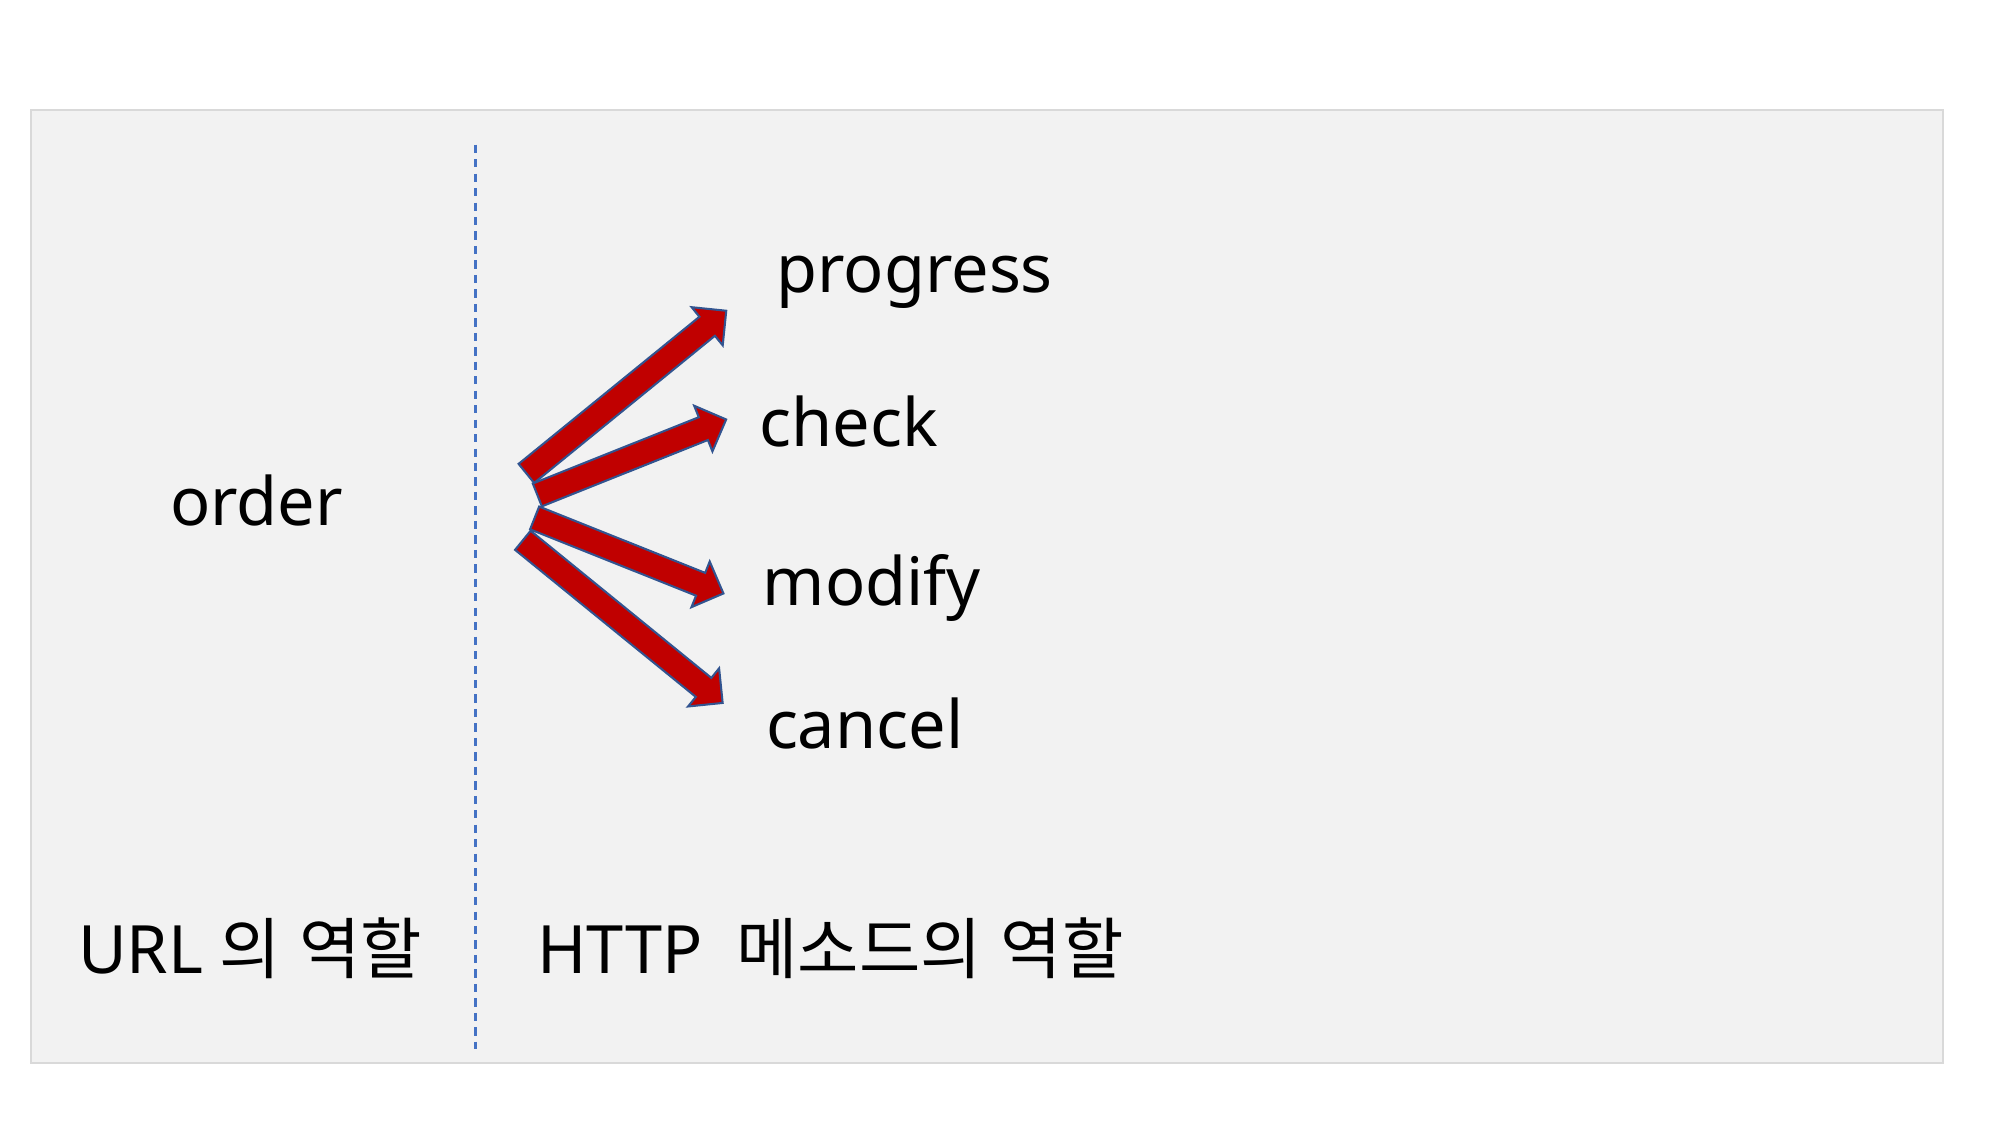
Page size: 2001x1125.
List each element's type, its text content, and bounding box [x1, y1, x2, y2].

text_box progress [761, 218, 1069, 314]
text_box order [155, 451, 358, 547]
text_box [528, 505, 725, 610]
text_box cancel [751, 674, 979, 769]
text_box check [744, 372, 954, 467]
text_box [531, 403, 728, 508]
text_box URL의 역할 [63, 899, 438, 995]
text_box HTTP 메소드의 역할 [522, 899, 1139, 995]
text_box [30, 109, 1944, 1064]
text_box [513, 531, 724, 708]
text_box modify [748, 531, 997, 627]
text_box [517, 305, 728, 482]
